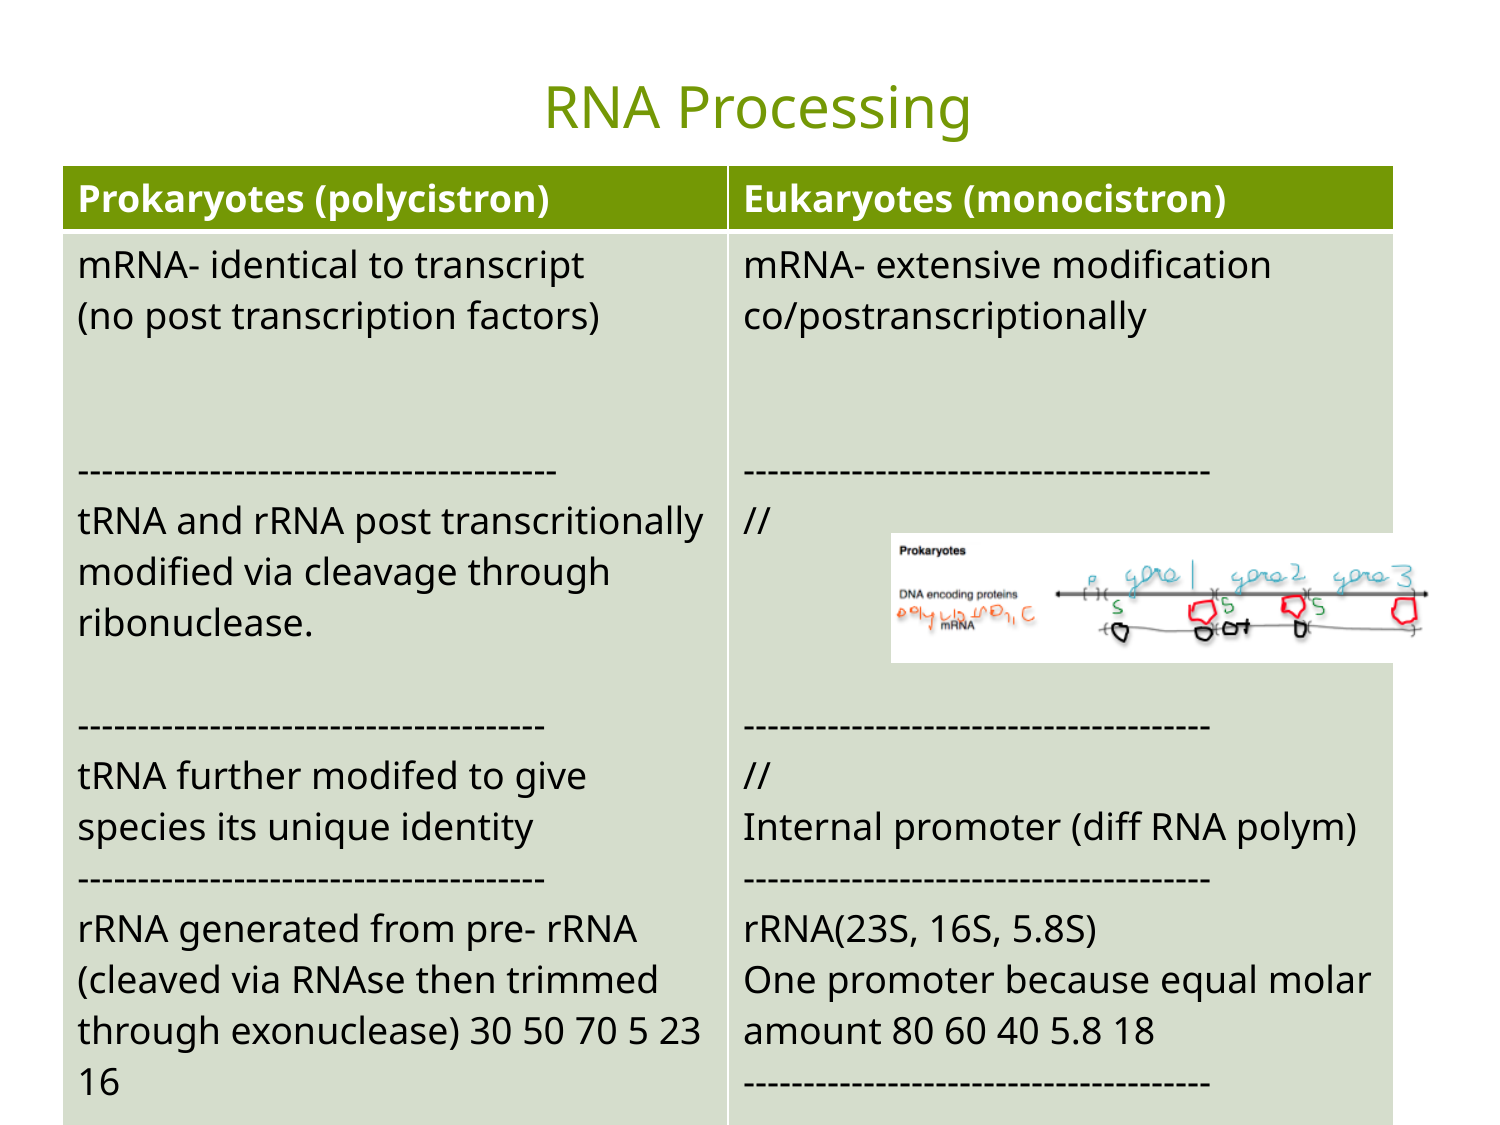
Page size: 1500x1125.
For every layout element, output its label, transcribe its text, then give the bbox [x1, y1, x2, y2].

table_cell mRNA- identical to transcript (no post transcription factors) ---------------------------------------- tRNA and rRNA post transcritionally modified via cleavage through ribonuclease. --------------------------------------- tRNA further modifed to give species its unique identity --------------------------------------- rRNA generated from pre- rRNA (cleaved via RNAse then trimmed through exonuclease) 30 50 70 5 23 16 [63, 234, 727, 1125]
table_header Prokaryotes (polycistron) [63, 166, 727, 229]
table_cell mRNA- extensive modification co/postranscriptionally --------------------------------------- // --------------------------------------- // Internal promoter (diff RNA polym) --------------------------------------- rRNA(23S, 16S, 5.8S) One promoter because equal molar amount 80 60 40 5.8 18 --------------------------------------- [729, 234, 1393, 1125]
picture [890, 532, 1459, 664]
title RNA Processing [528, 2, 1341, 149]
table_header Eukaryotes (monocistron) [729, 166, 1393, 229]
